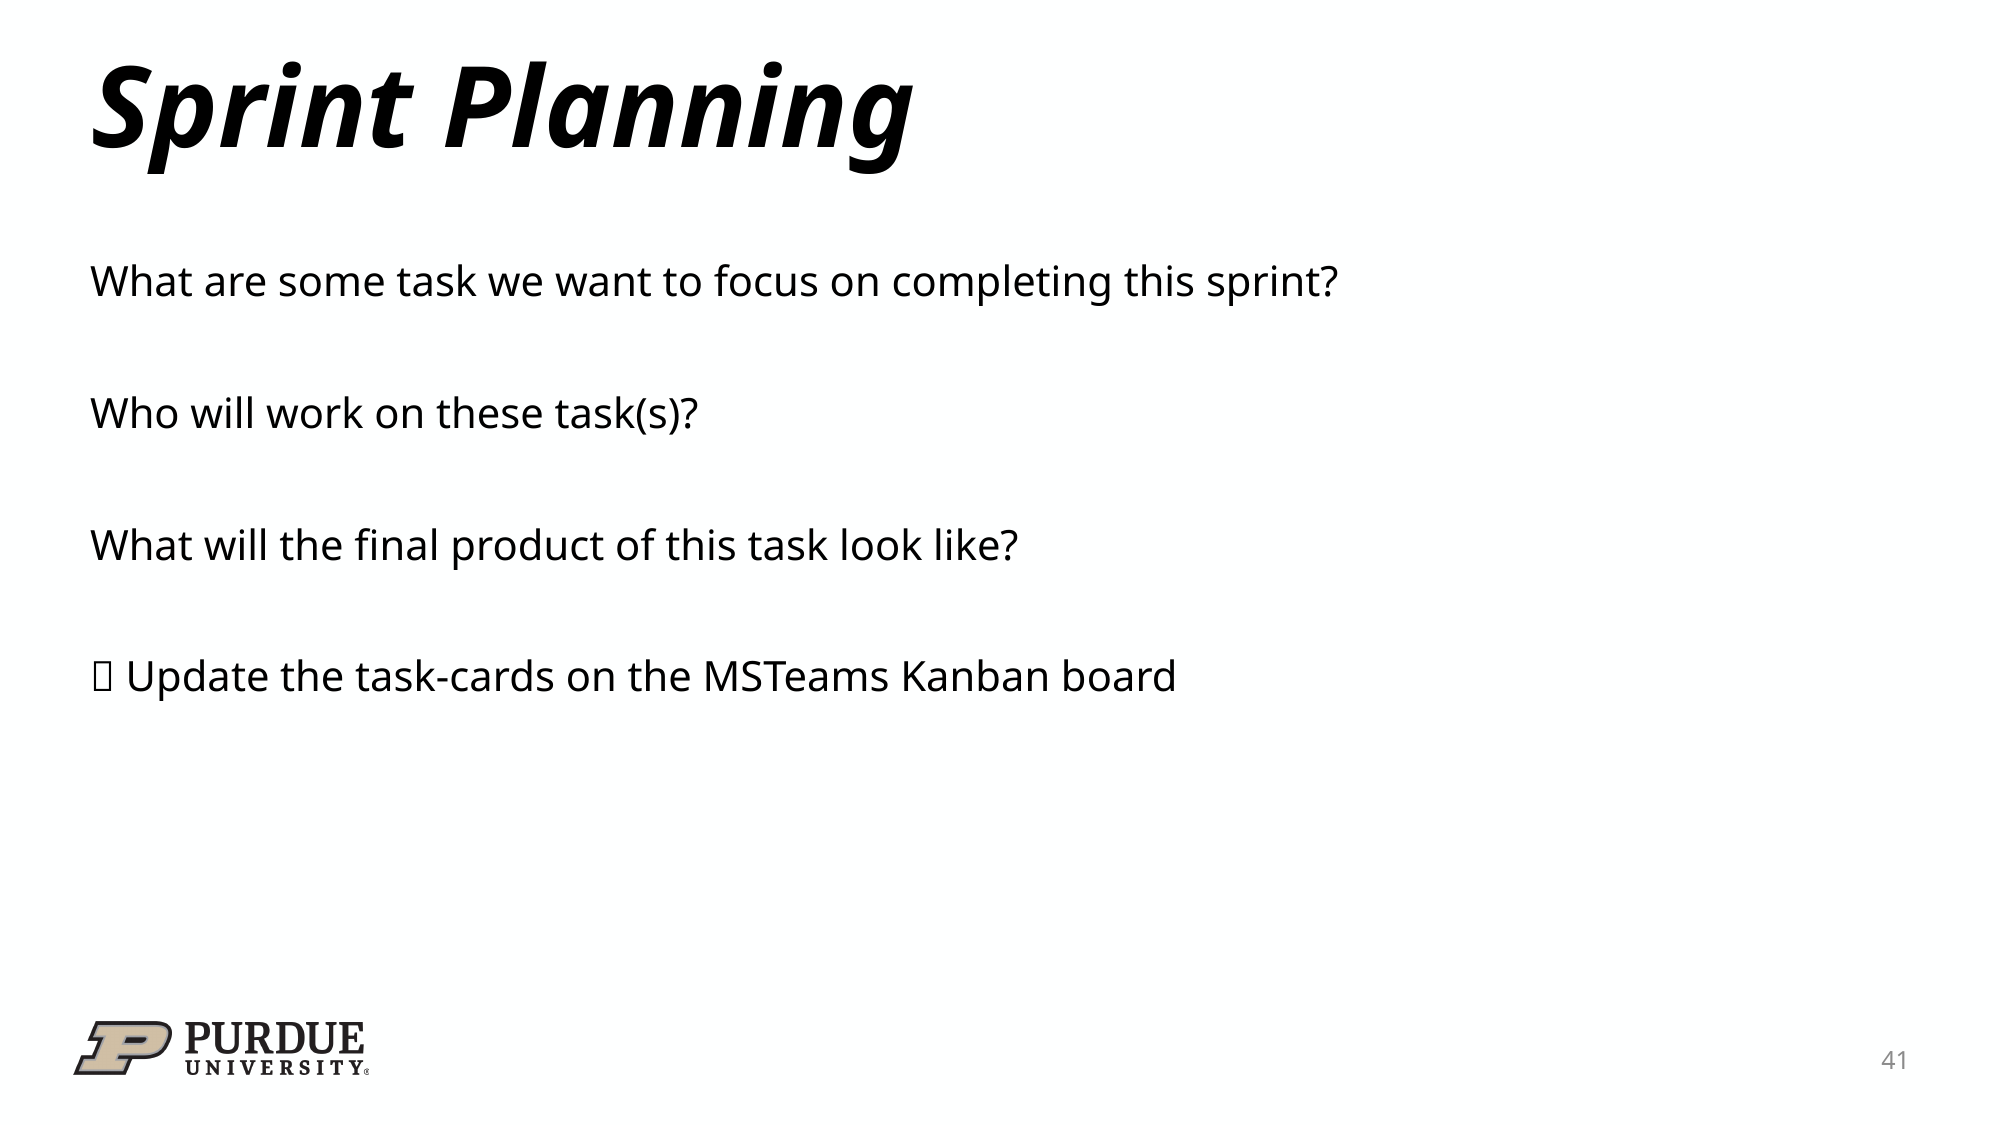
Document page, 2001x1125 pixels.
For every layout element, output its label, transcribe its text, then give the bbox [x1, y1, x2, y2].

title Sprint Planning [76, 63, 1925, 160]
list What are some task we want to focus on completing this sprint? Who will work on these task(s)? What will the final product of this task look like?  Update the task-cards on the MSTeams Kanban board [75, 253, 1924, 984]
slide_number 41 [1744, 1031, 1925, 1092]
